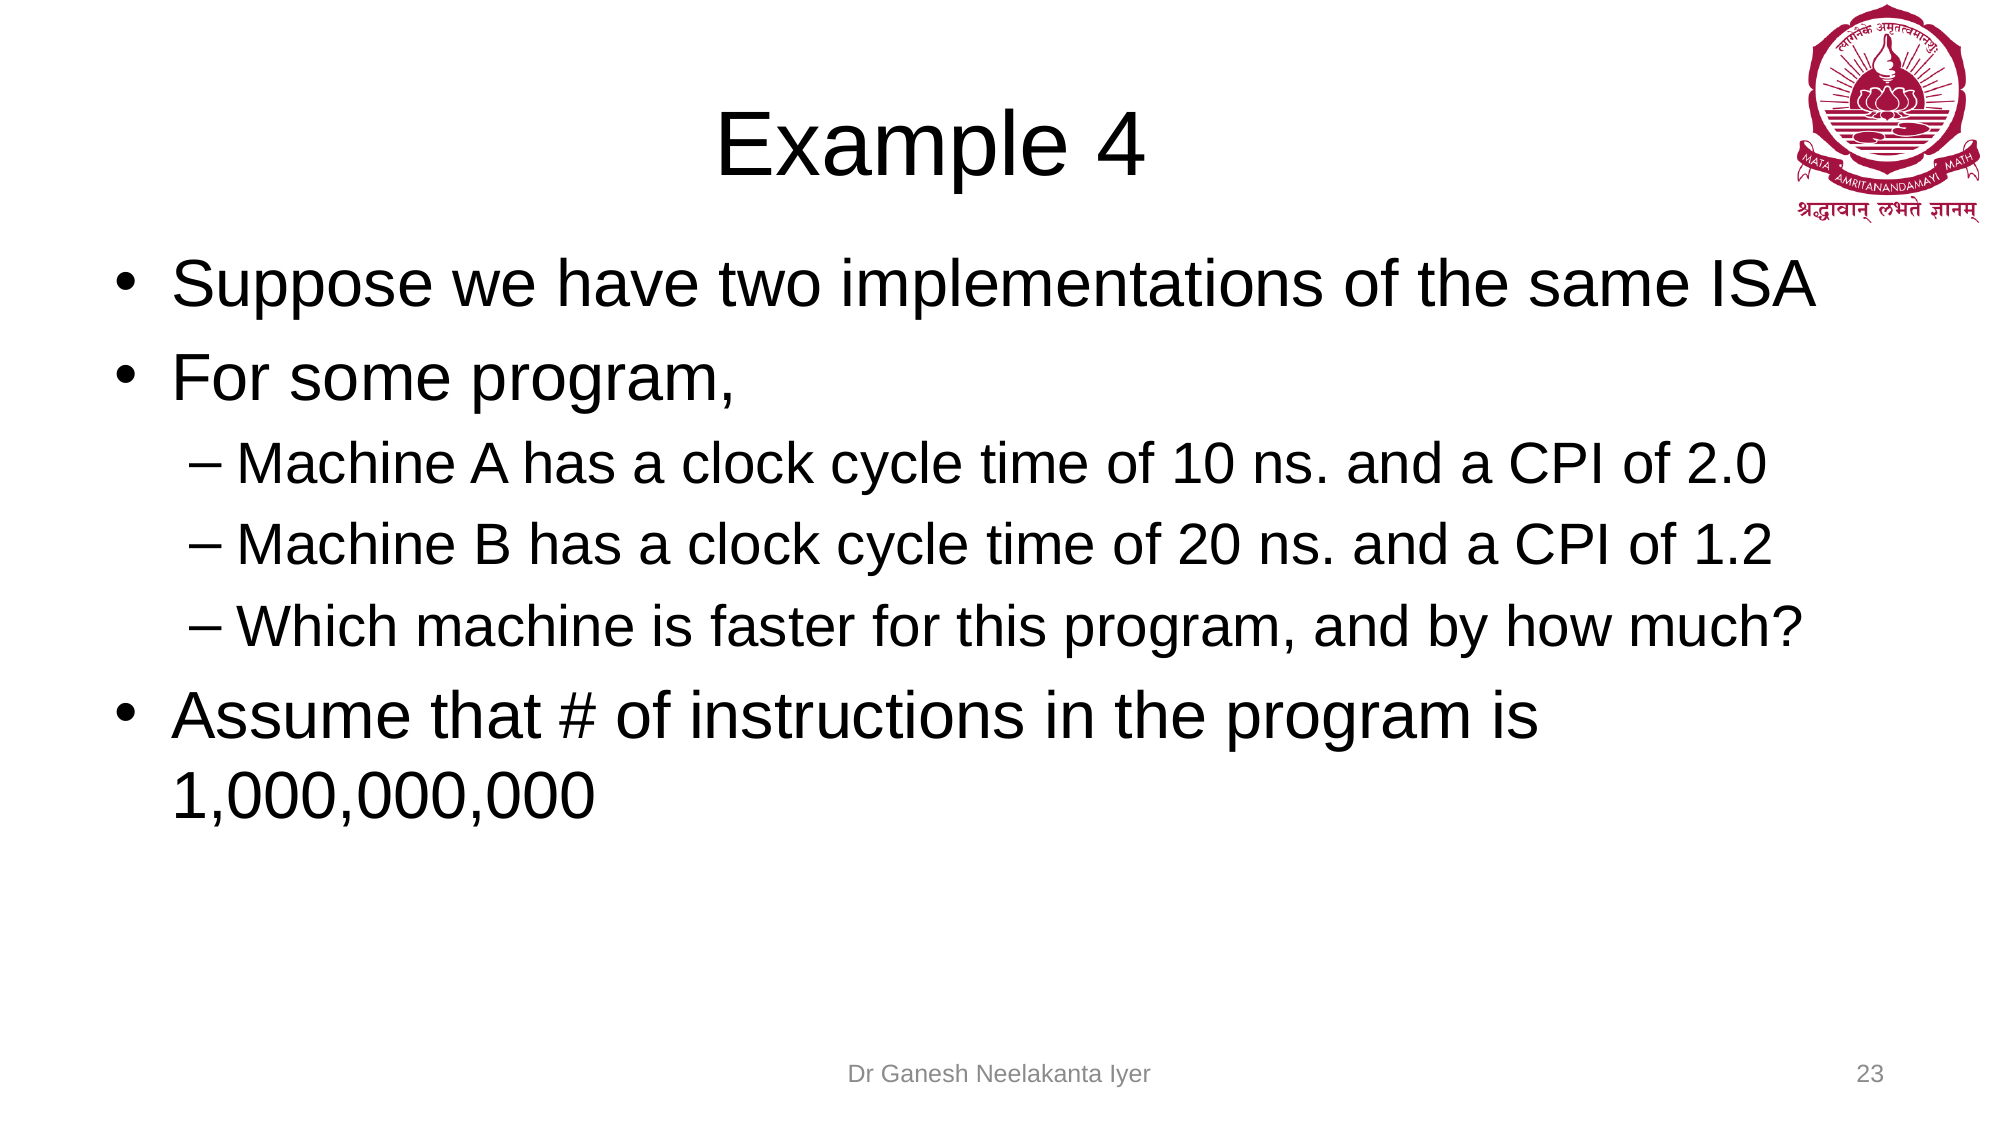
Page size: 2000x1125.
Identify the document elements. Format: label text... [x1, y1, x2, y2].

title Example 4 [99, 45, 1763, 232]
slide_number 23 [1432, 1042, 1900, 1103]
list Suppose we have two implementations of the same ISA For some program, Machine A has a clock cycle time of 10 ns. and a CPI of 2.0 Machine B has a clock cycle time of 20 ns. and a CPI of 1.2 Which machine is faster for this program, and by how much? Assume that # of instructions in the program is 1,000,000,000 [99, 232, 2000, 975]
footer Dr Ganesh Neelakanta Iyer [683, 1042, 1317, 1103]
picture [1776, 1, 2000, 225]
